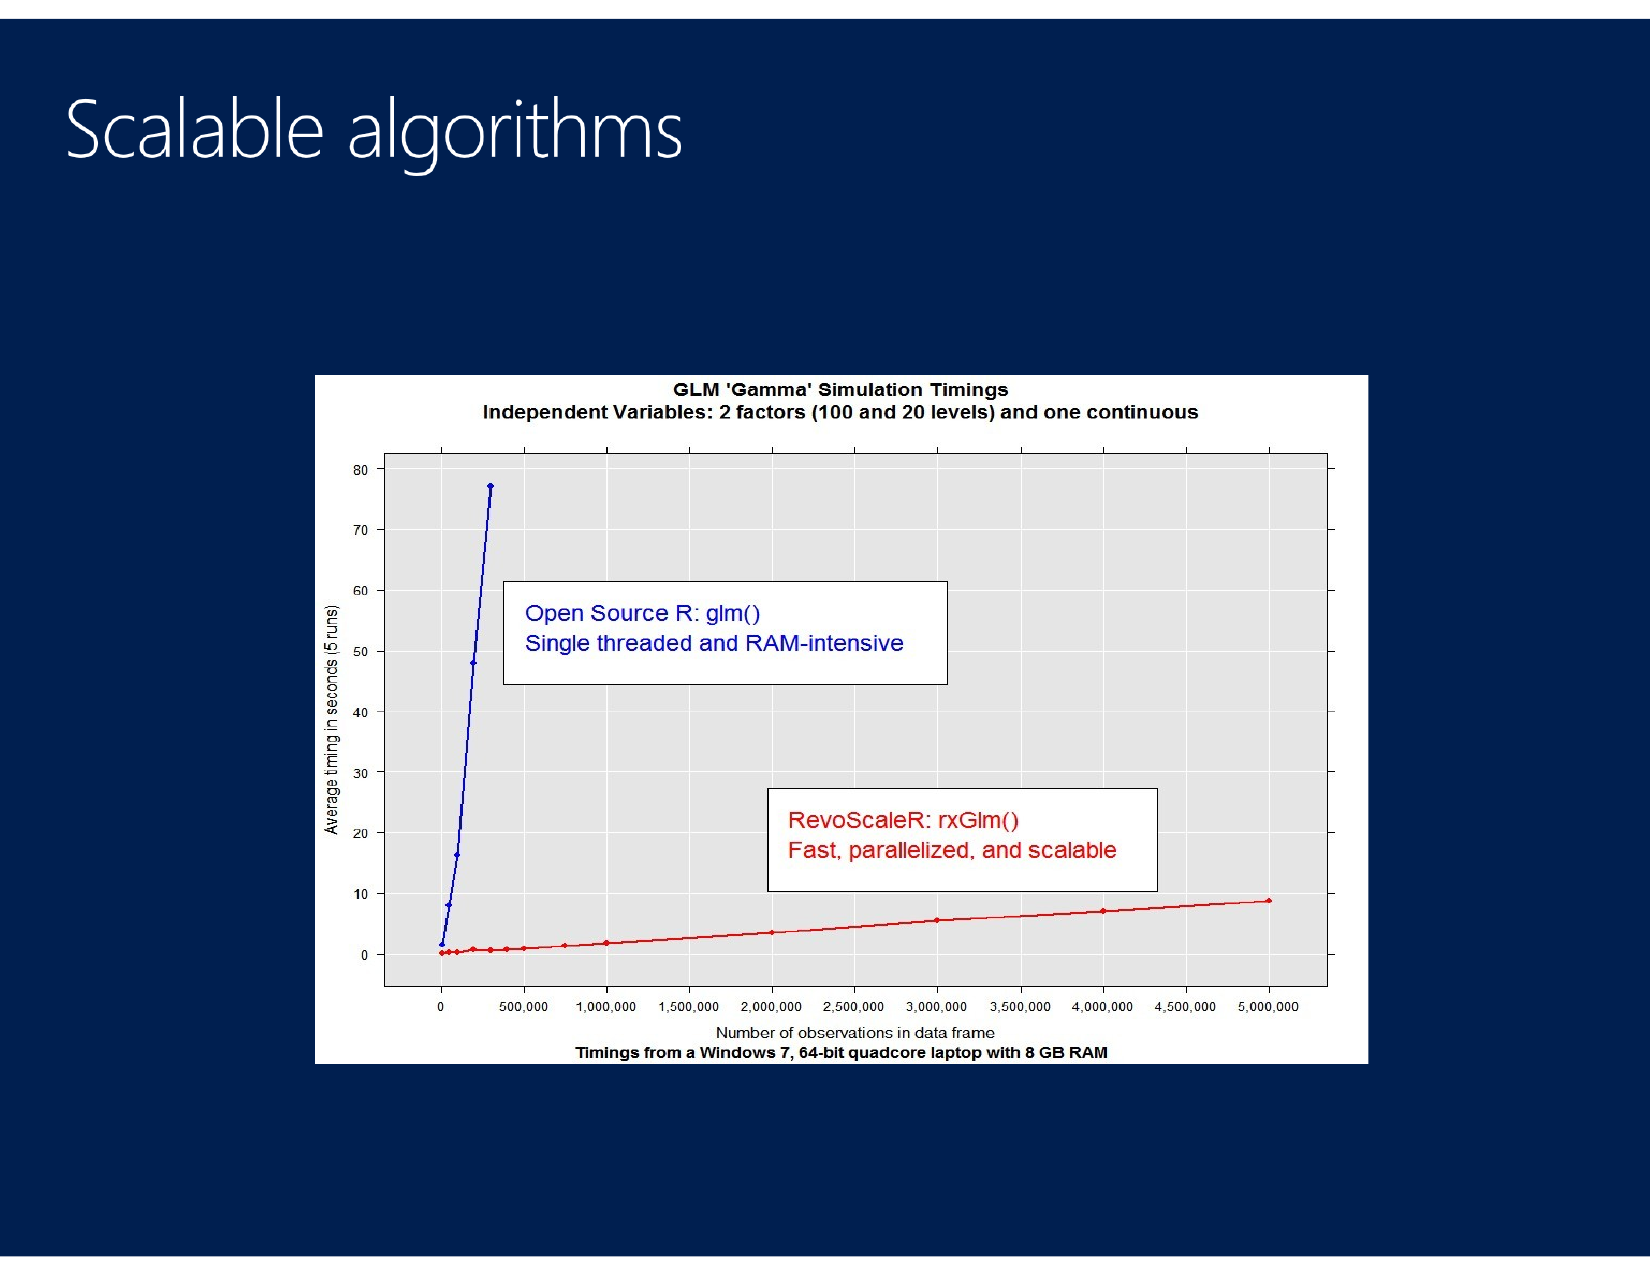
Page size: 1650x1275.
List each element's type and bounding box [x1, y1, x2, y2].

text_box [315, 374, 1369, 1064]
text_box [68, 96, 681, 176]
